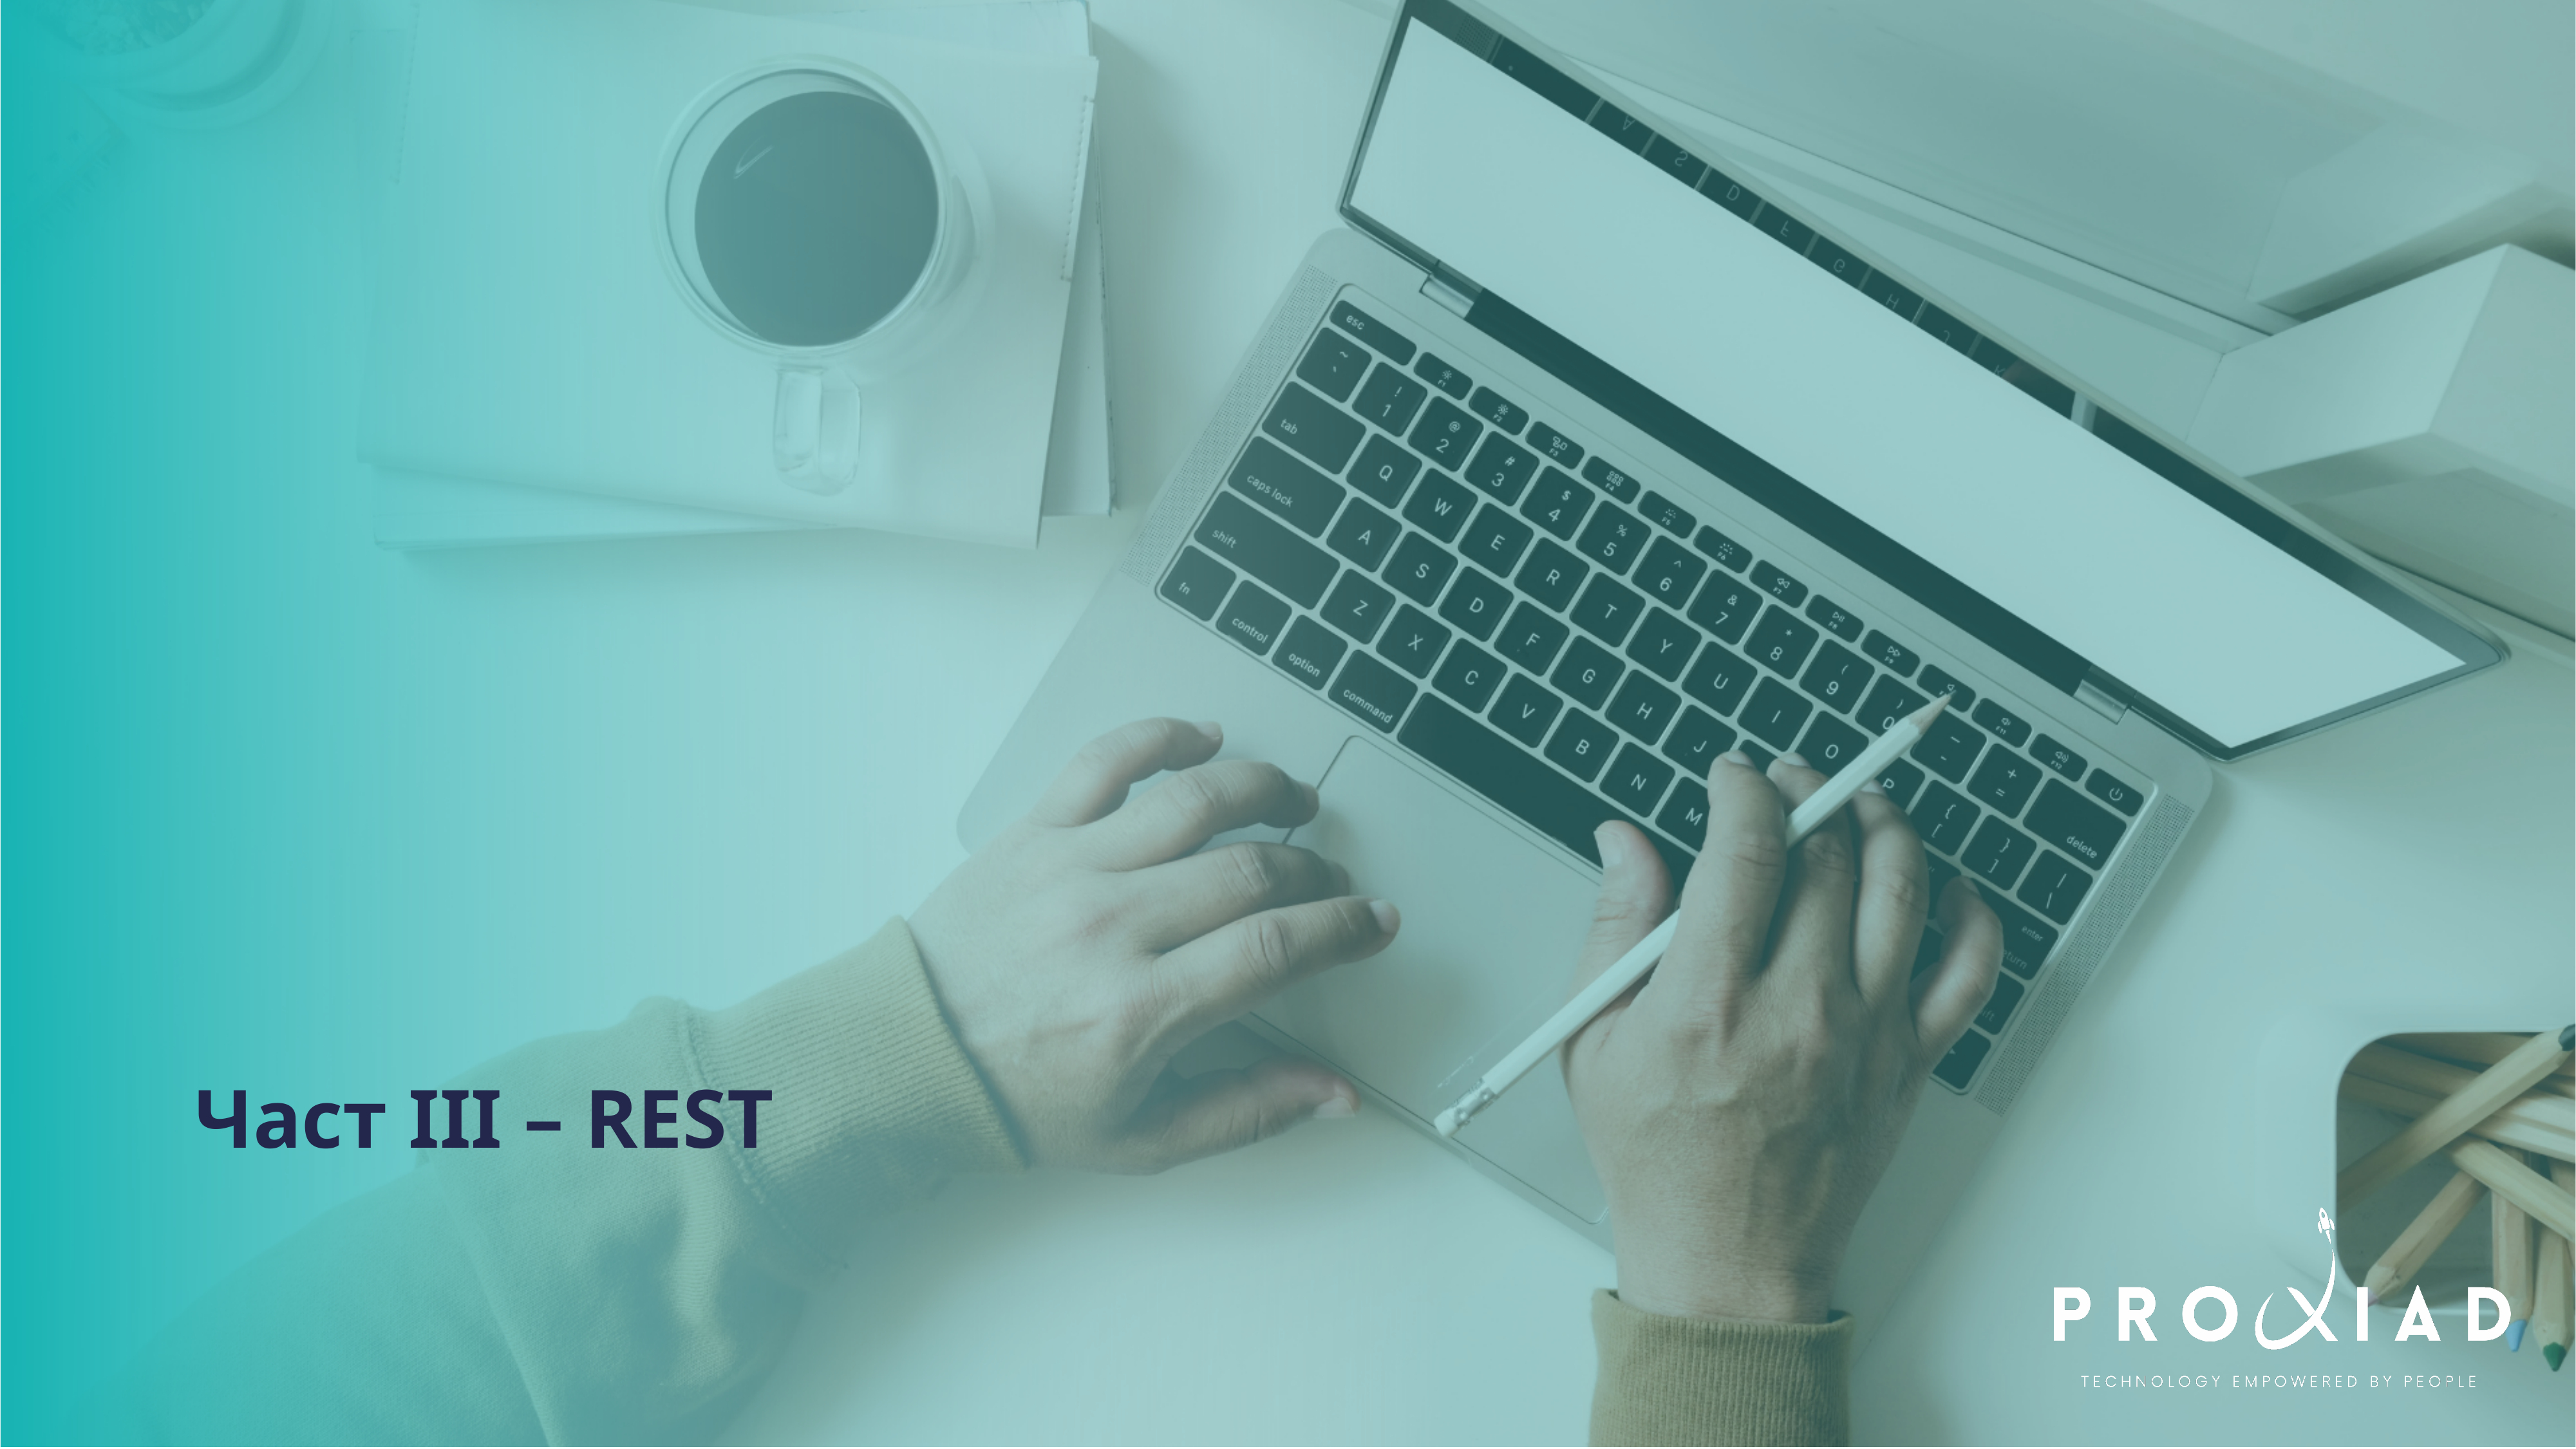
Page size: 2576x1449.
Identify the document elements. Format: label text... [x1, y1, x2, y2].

text_box Част III – REST [185, 1074, 2193, 1280]
picture [0, 0, 2576, 1447]
